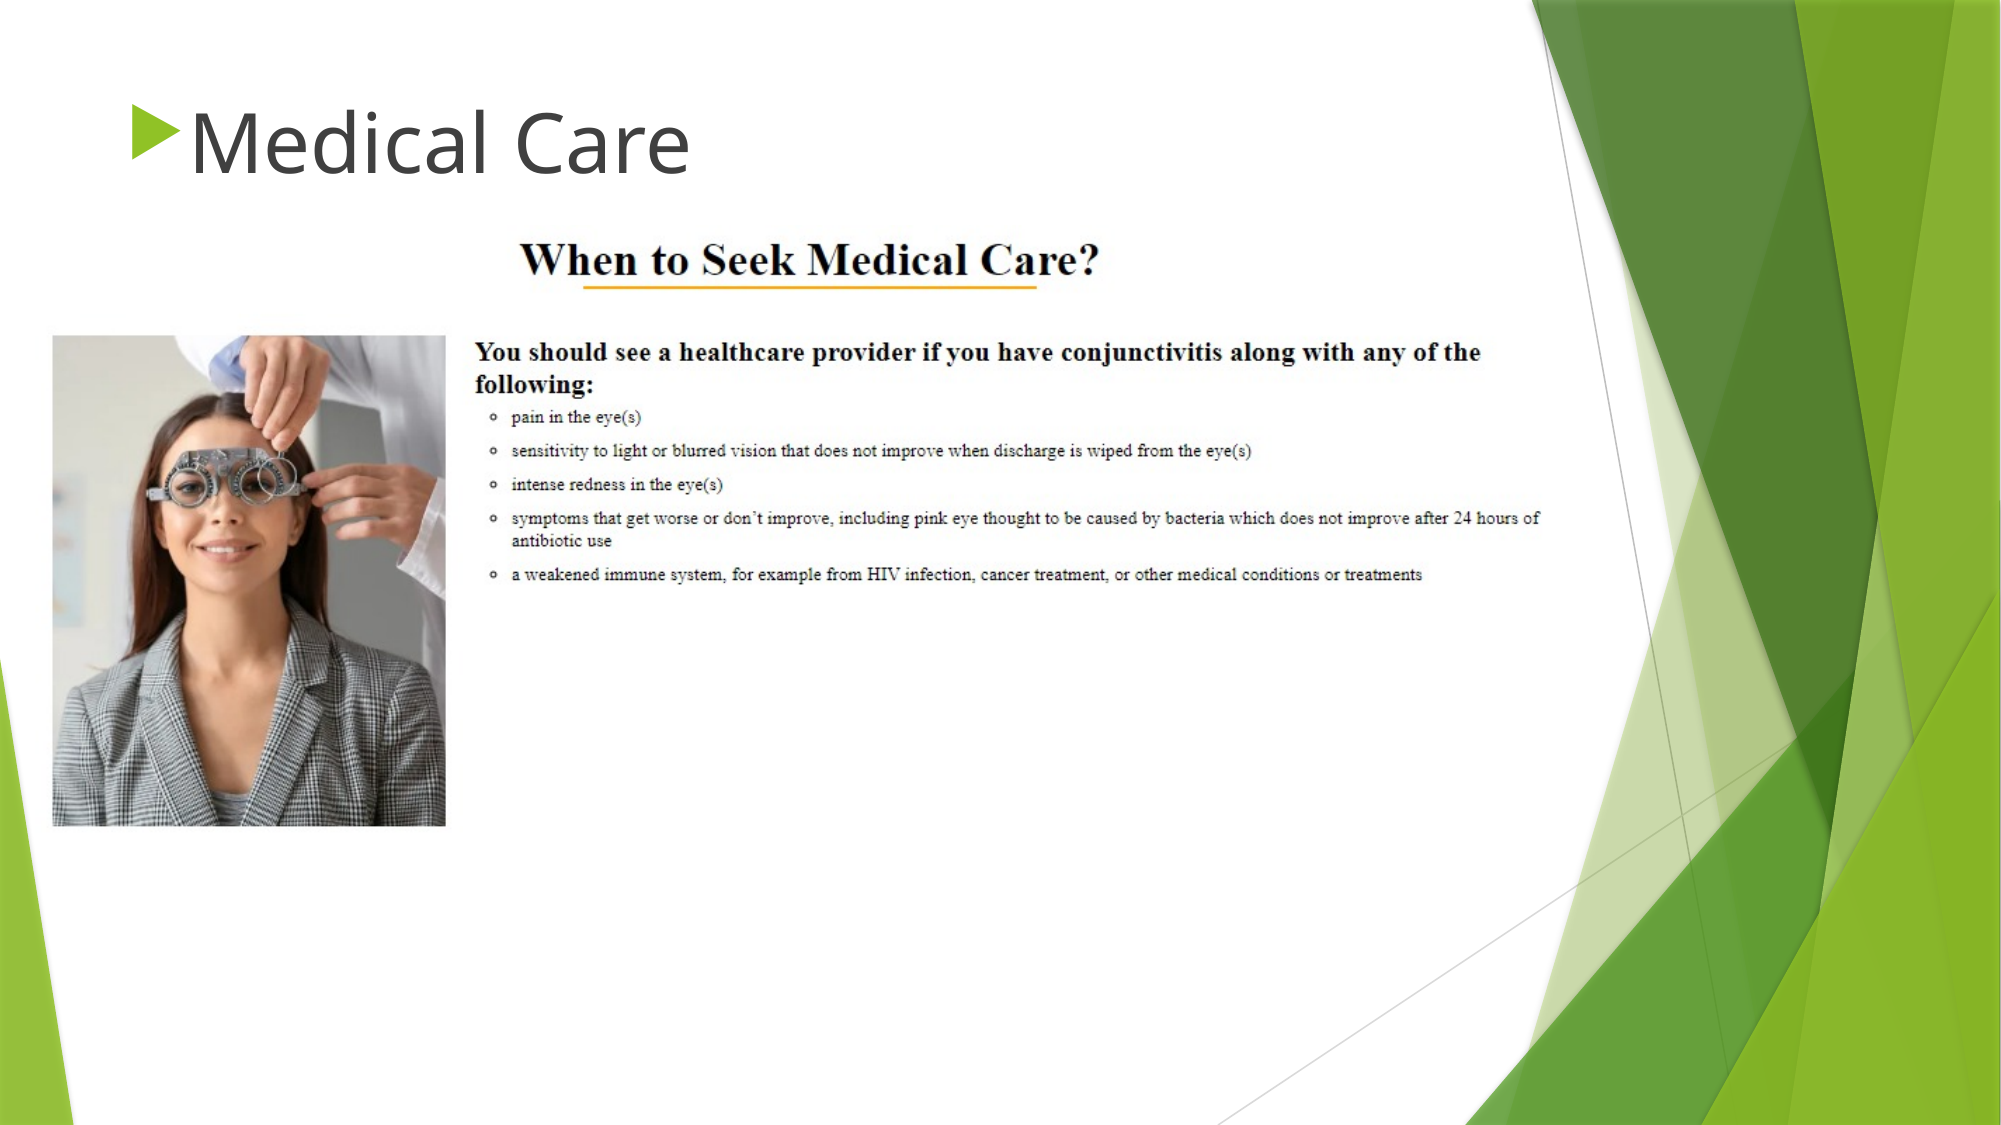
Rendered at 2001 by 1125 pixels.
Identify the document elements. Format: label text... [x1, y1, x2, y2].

picture [34, 225, 1564, 844]
list Medical Care [111, 82, 1522, 224]
